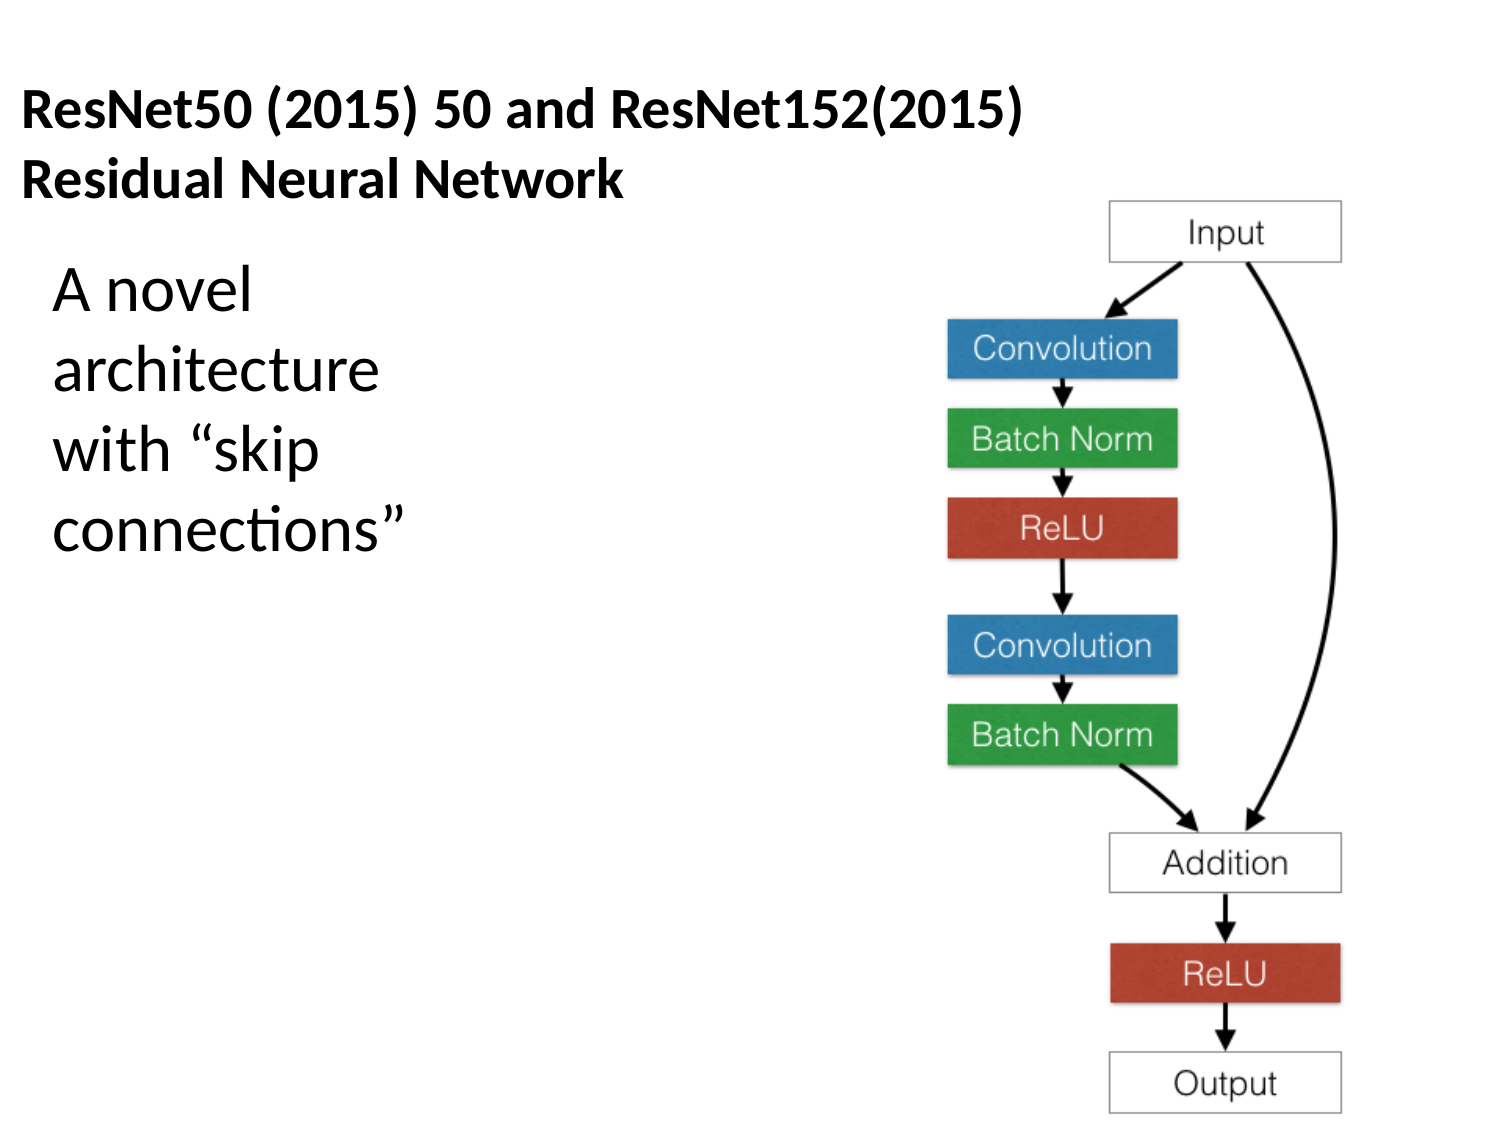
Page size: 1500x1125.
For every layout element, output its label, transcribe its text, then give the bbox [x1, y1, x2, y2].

text_box ResNet50 (2015) 50 and ResNet152(2015) Residual Neural Network [7, 62, 1054, 218]
picture [912, 163, 1409, 1125]
text_box A novel architecture with “skip connections” [37, 237, 475, 573]
